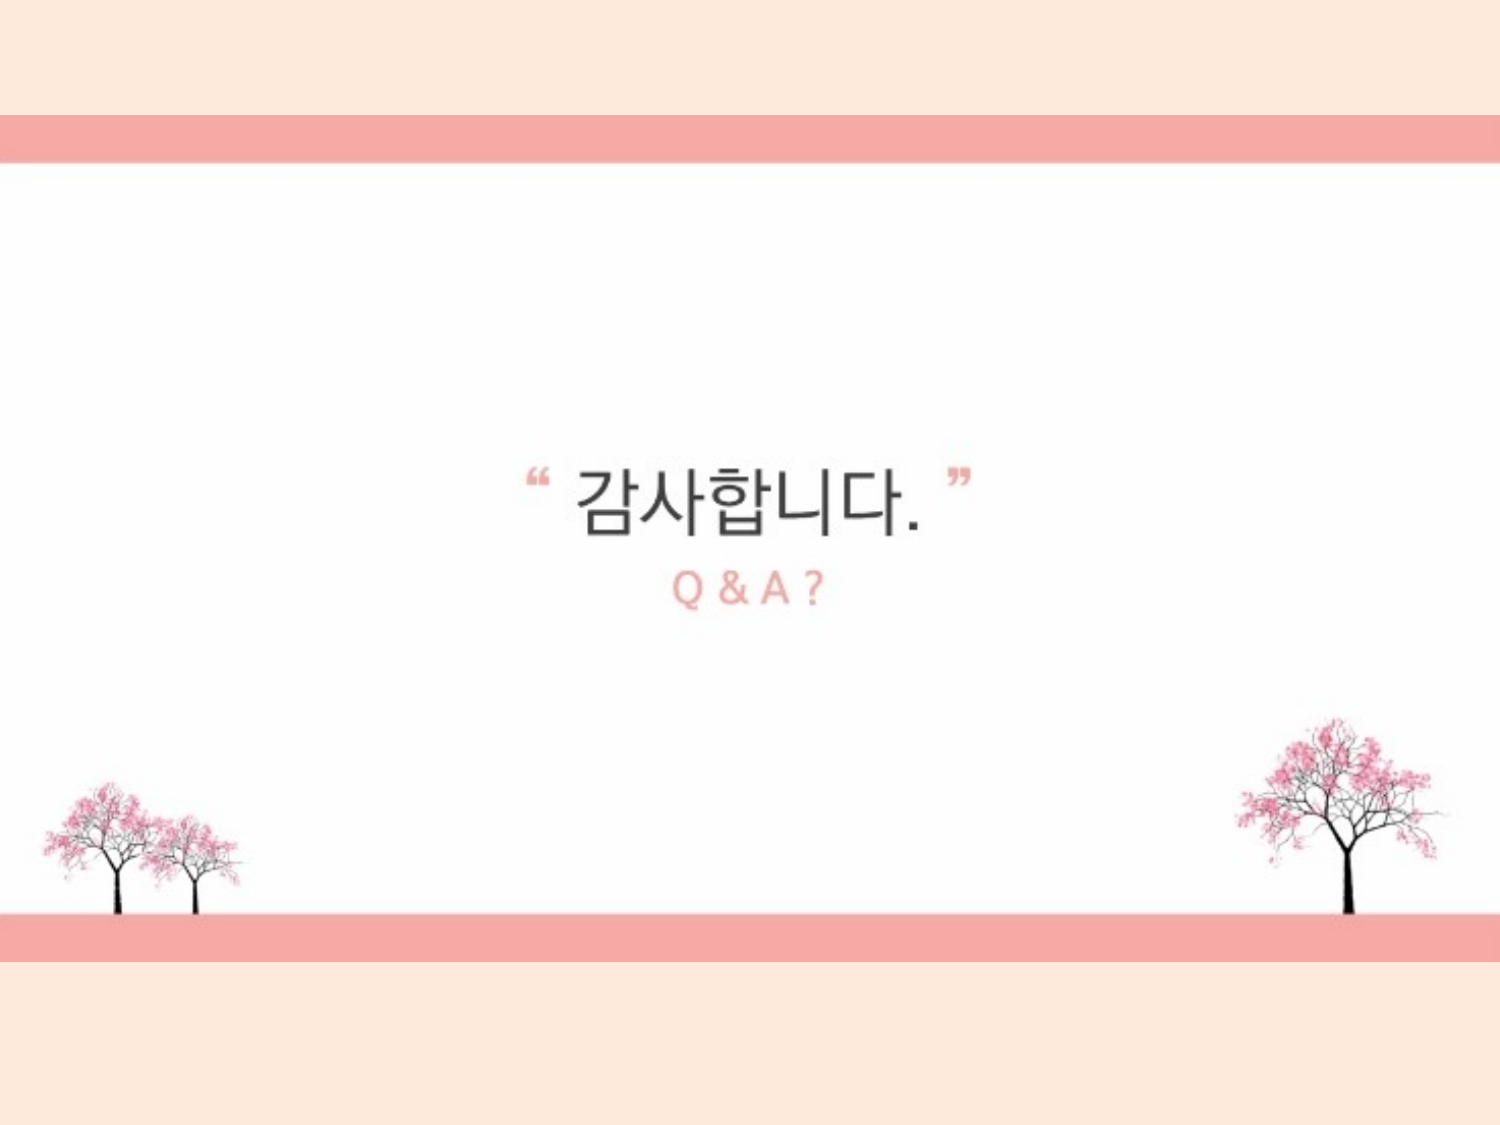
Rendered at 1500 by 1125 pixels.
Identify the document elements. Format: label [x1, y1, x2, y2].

picture [0, 115, 1500, 962]
